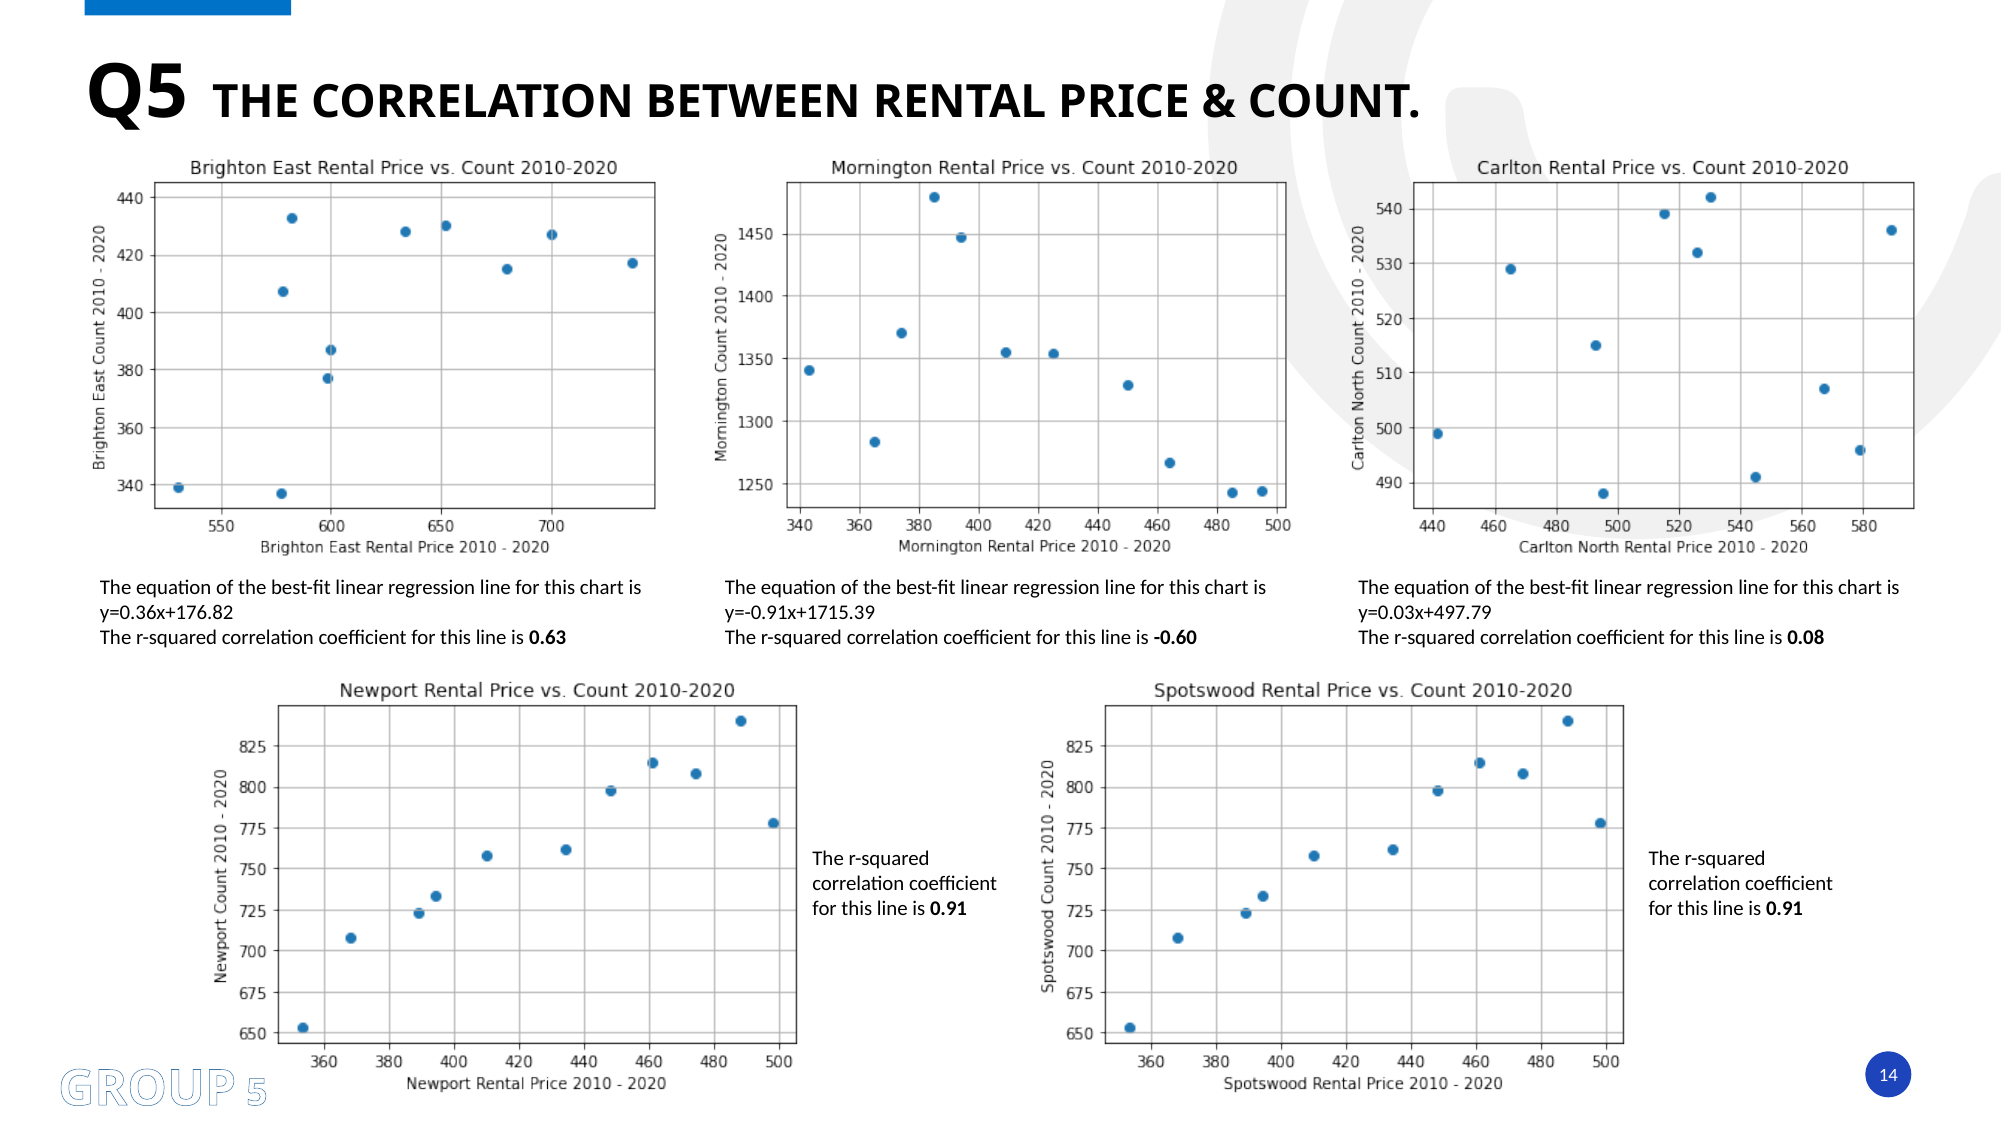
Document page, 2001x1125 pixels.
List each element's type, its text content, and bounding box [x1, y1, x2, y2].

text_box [205, 671, 1029, 1102]
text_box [1343, 149, 1924, 658]
slide_number 14 [1865, 1059, 1913, 1090]
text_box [1032, 671, 1865, 1102]
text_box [84, 149, 665, 658]
title Q5 The CORRELATION BETWEEN RENTAL Price & count. [85, 37, 1915, 189]
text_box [706, 149, 1312, 658]
